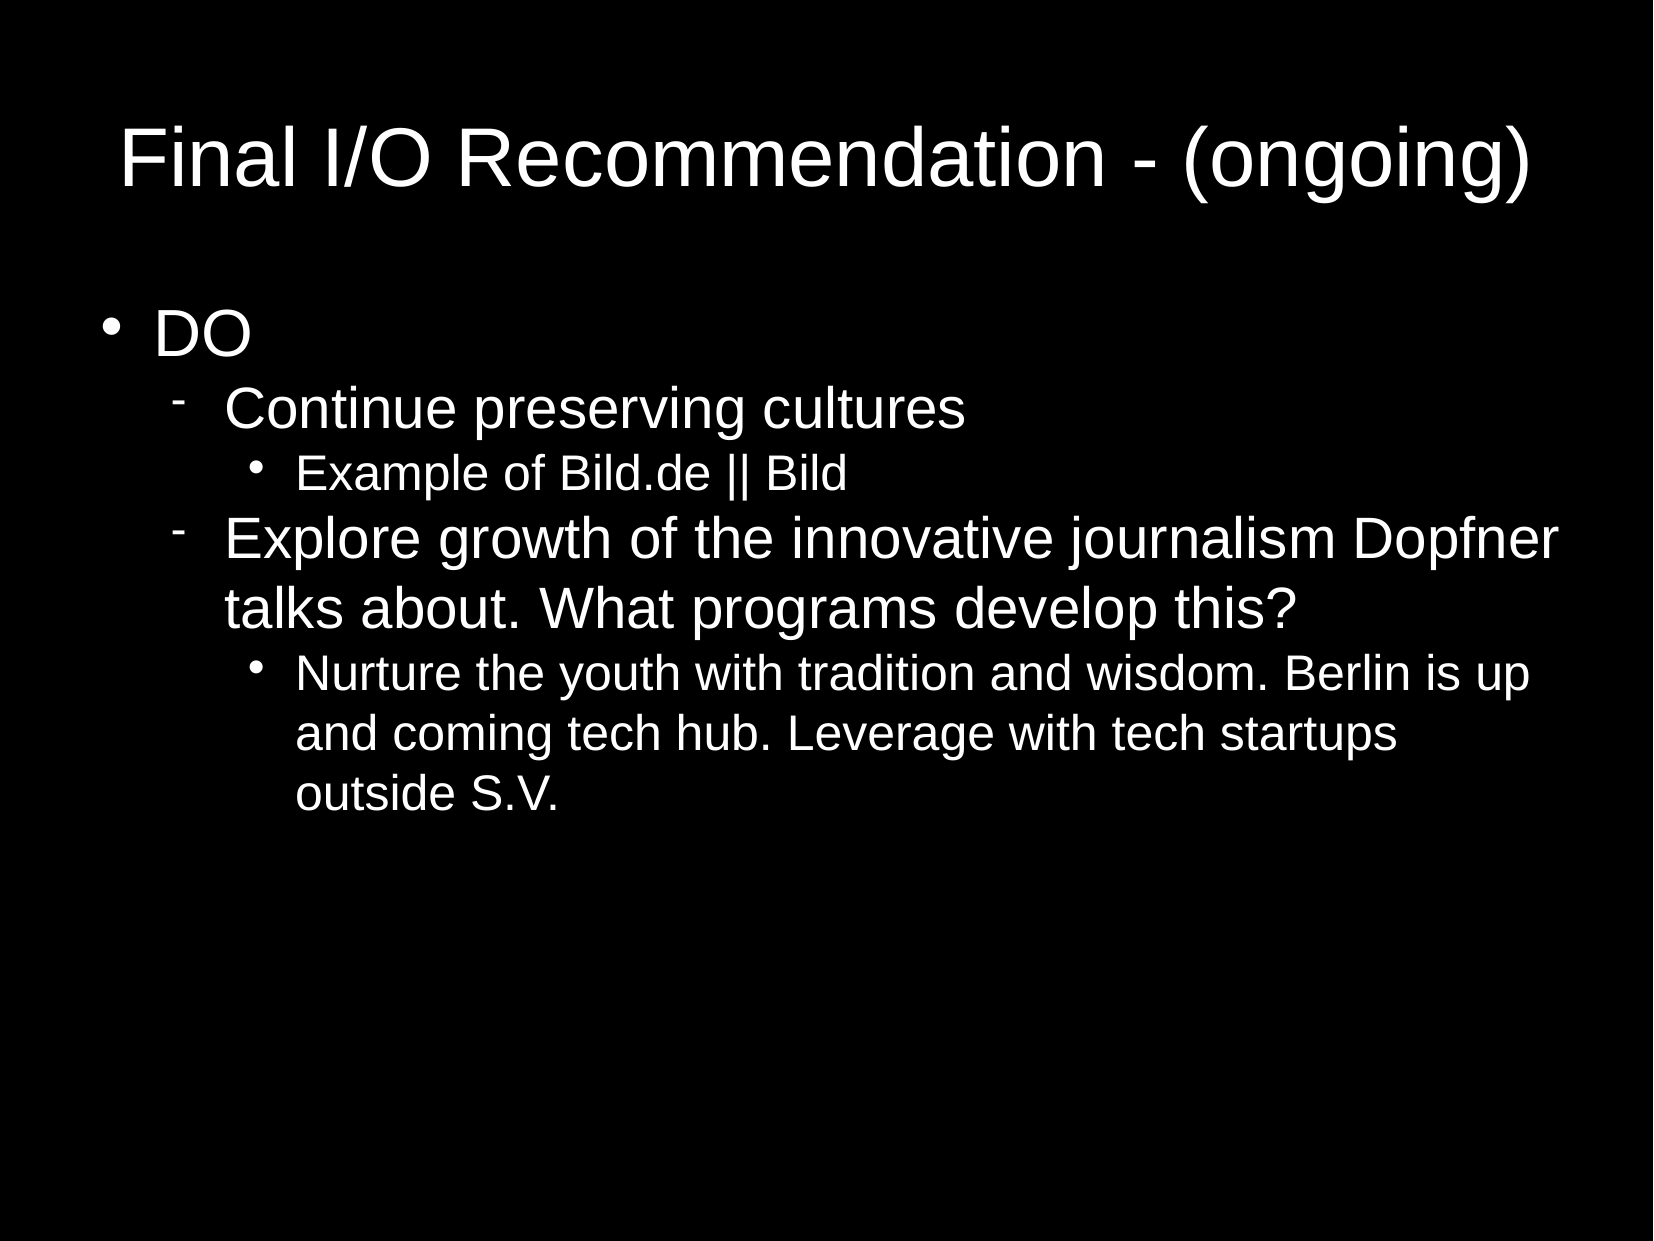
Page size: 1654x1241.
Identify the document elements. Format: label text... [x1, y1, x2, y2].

text_box Final I/O Recommendation - (ongoing) [82, 49, 1571, 257]
text_box DO Continue preserving cultures Example of Bild.de || Bild Explore growth of the innovative journalism Dopfner talks about. What programs develop this? Nurture the youth with tradition and wisdom. Berlin is up and coming tech hub. Leverage with tech startups outside S.V. [82, 290, 1571, 1010]
